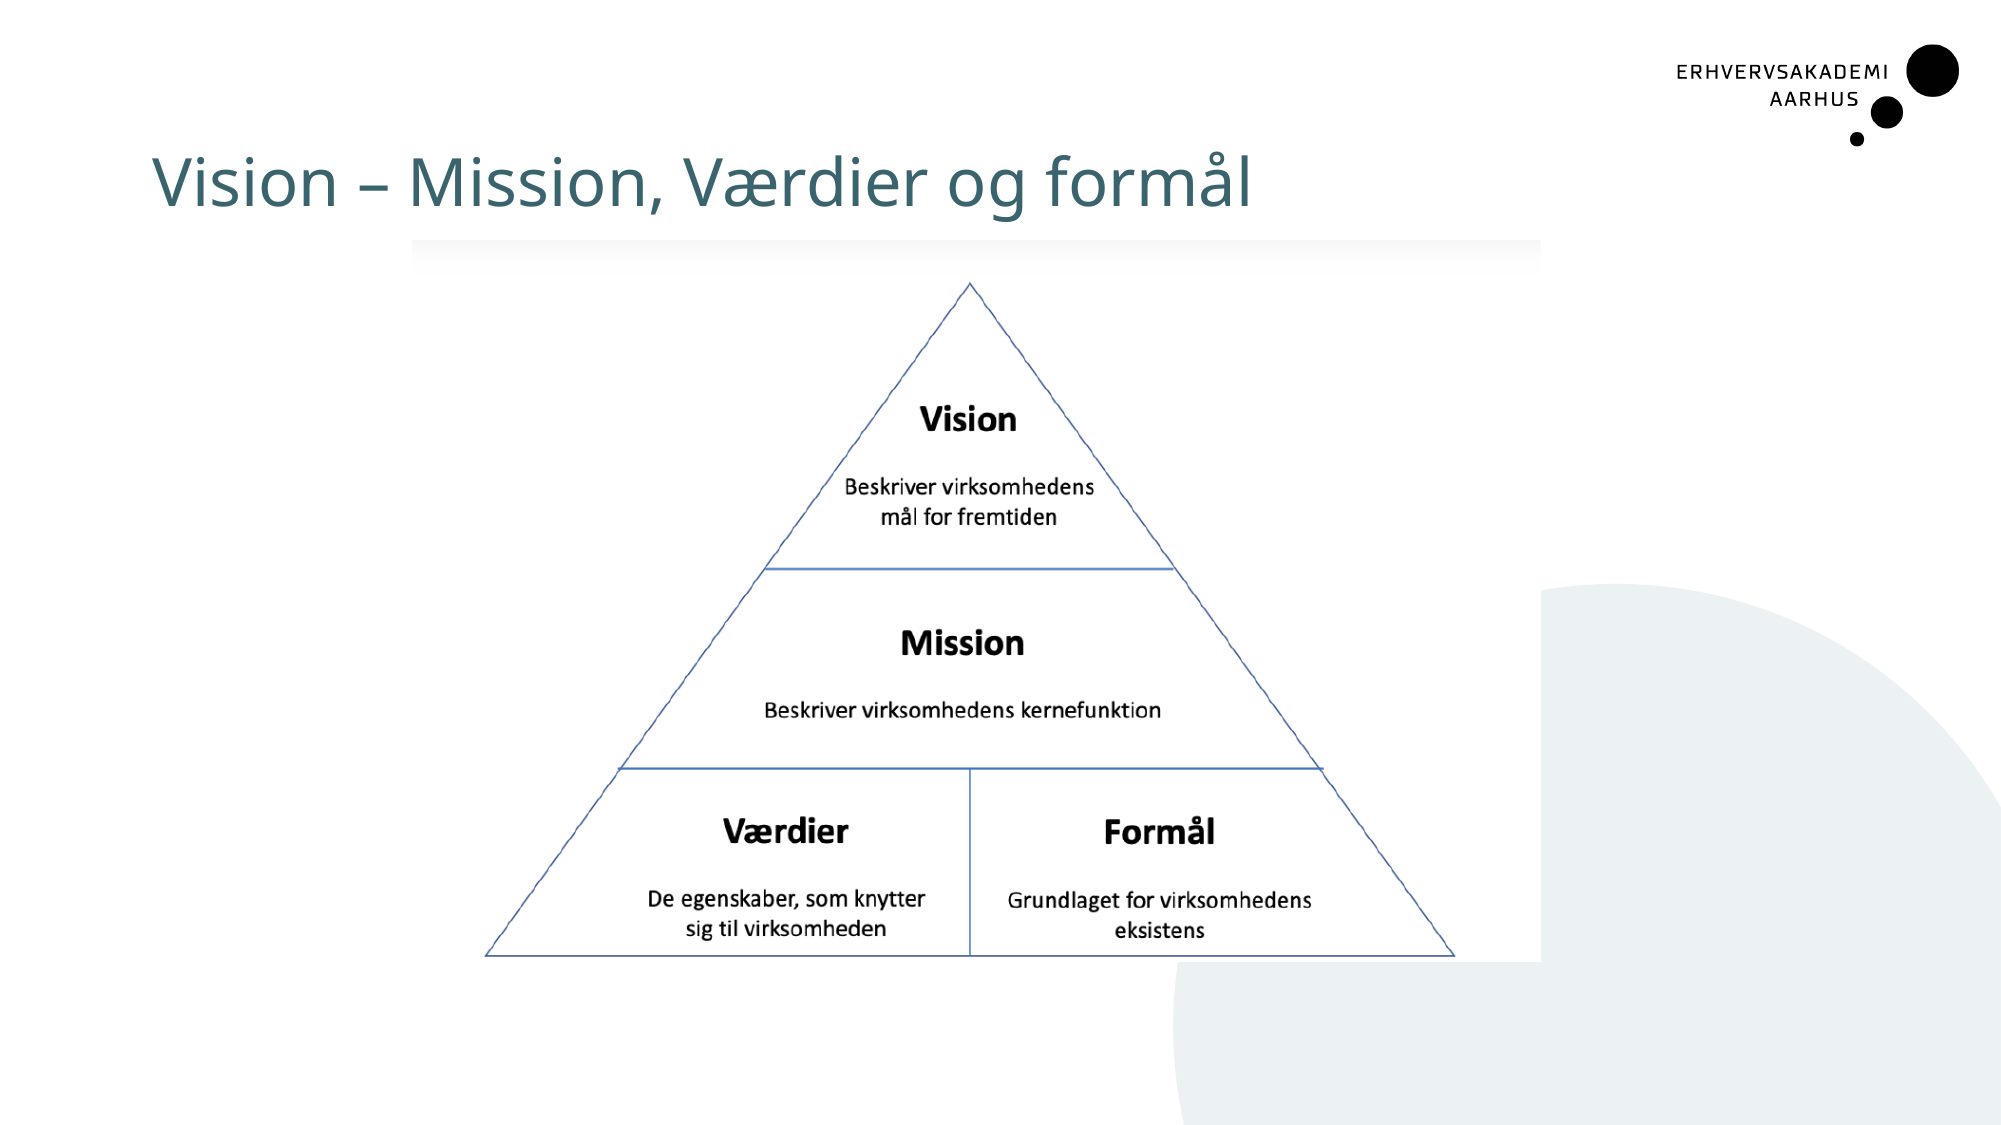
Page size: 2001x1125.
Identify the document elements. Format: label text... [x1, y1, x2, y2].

title Vision – Mission, Værdier og formål [137, 109, 1863, 261]
picture [1666, 38, 1965, 151]
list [412, 240, 1541, 962]
